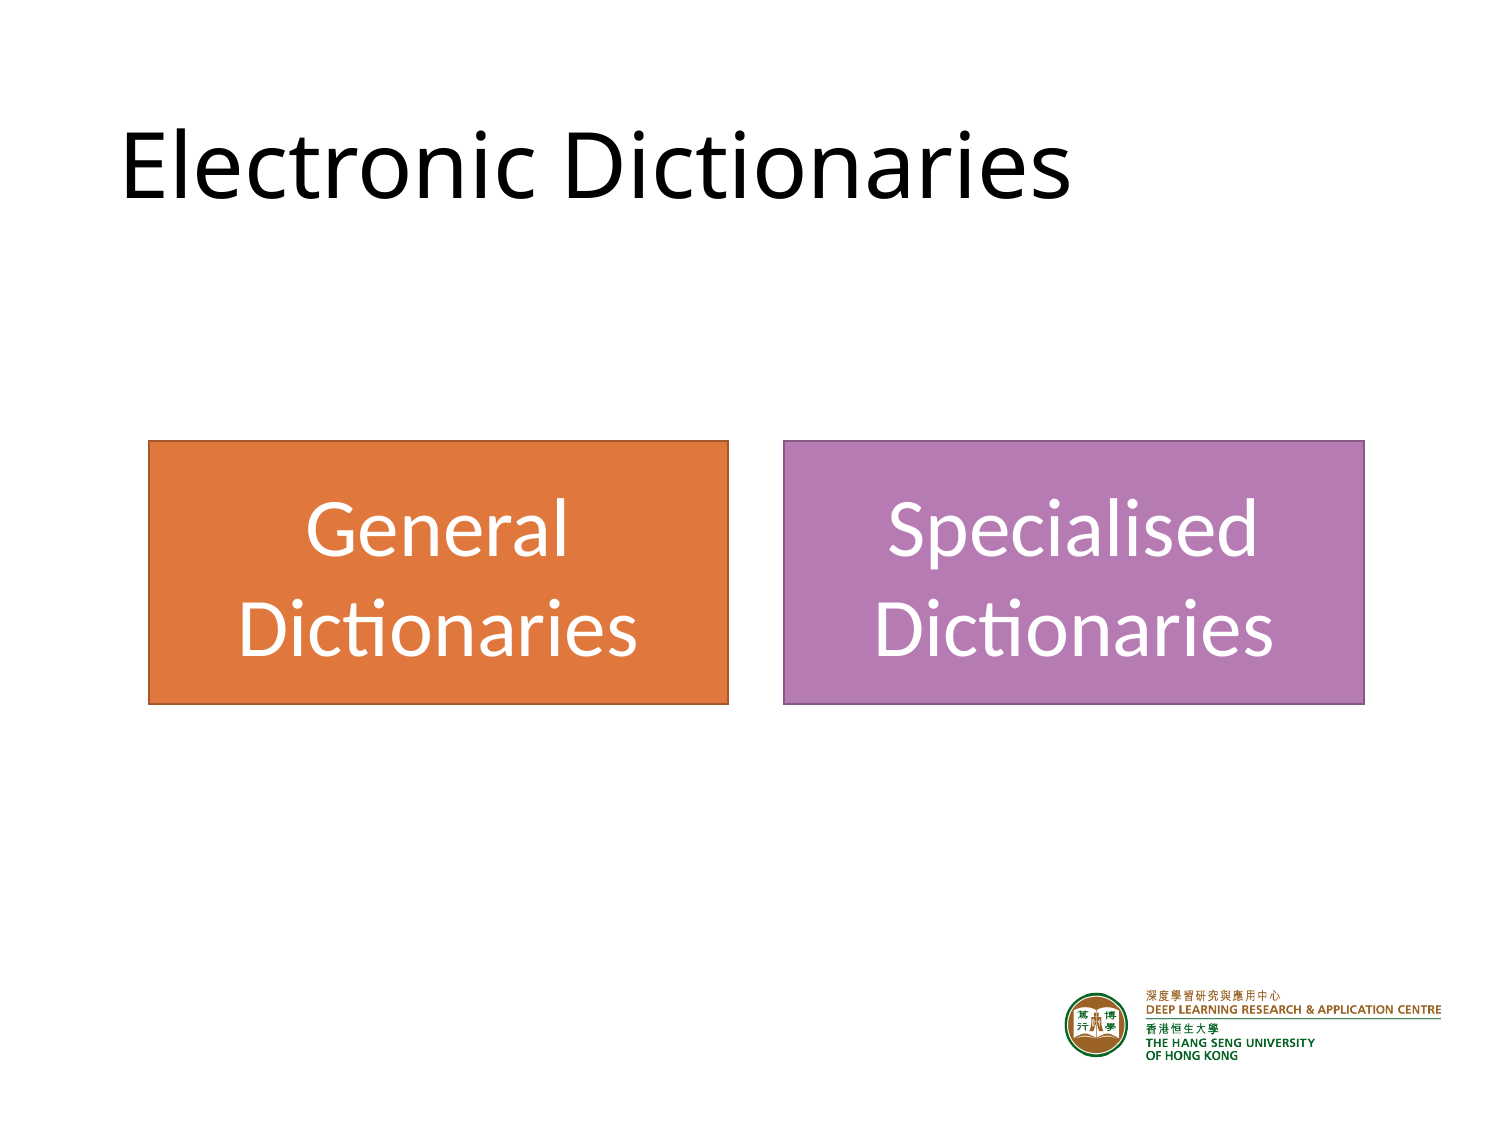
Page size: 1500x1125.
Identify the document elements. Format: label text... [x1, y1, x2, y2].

picture [1056, 975, 1459, 1074]
text_box General Dictionaries [148, 440, 729, 705]
title Electronic Dictionaries [103, 59, 1397, 278]
text_box Specialised Dictionaries [783, 440, 1365, 705]
